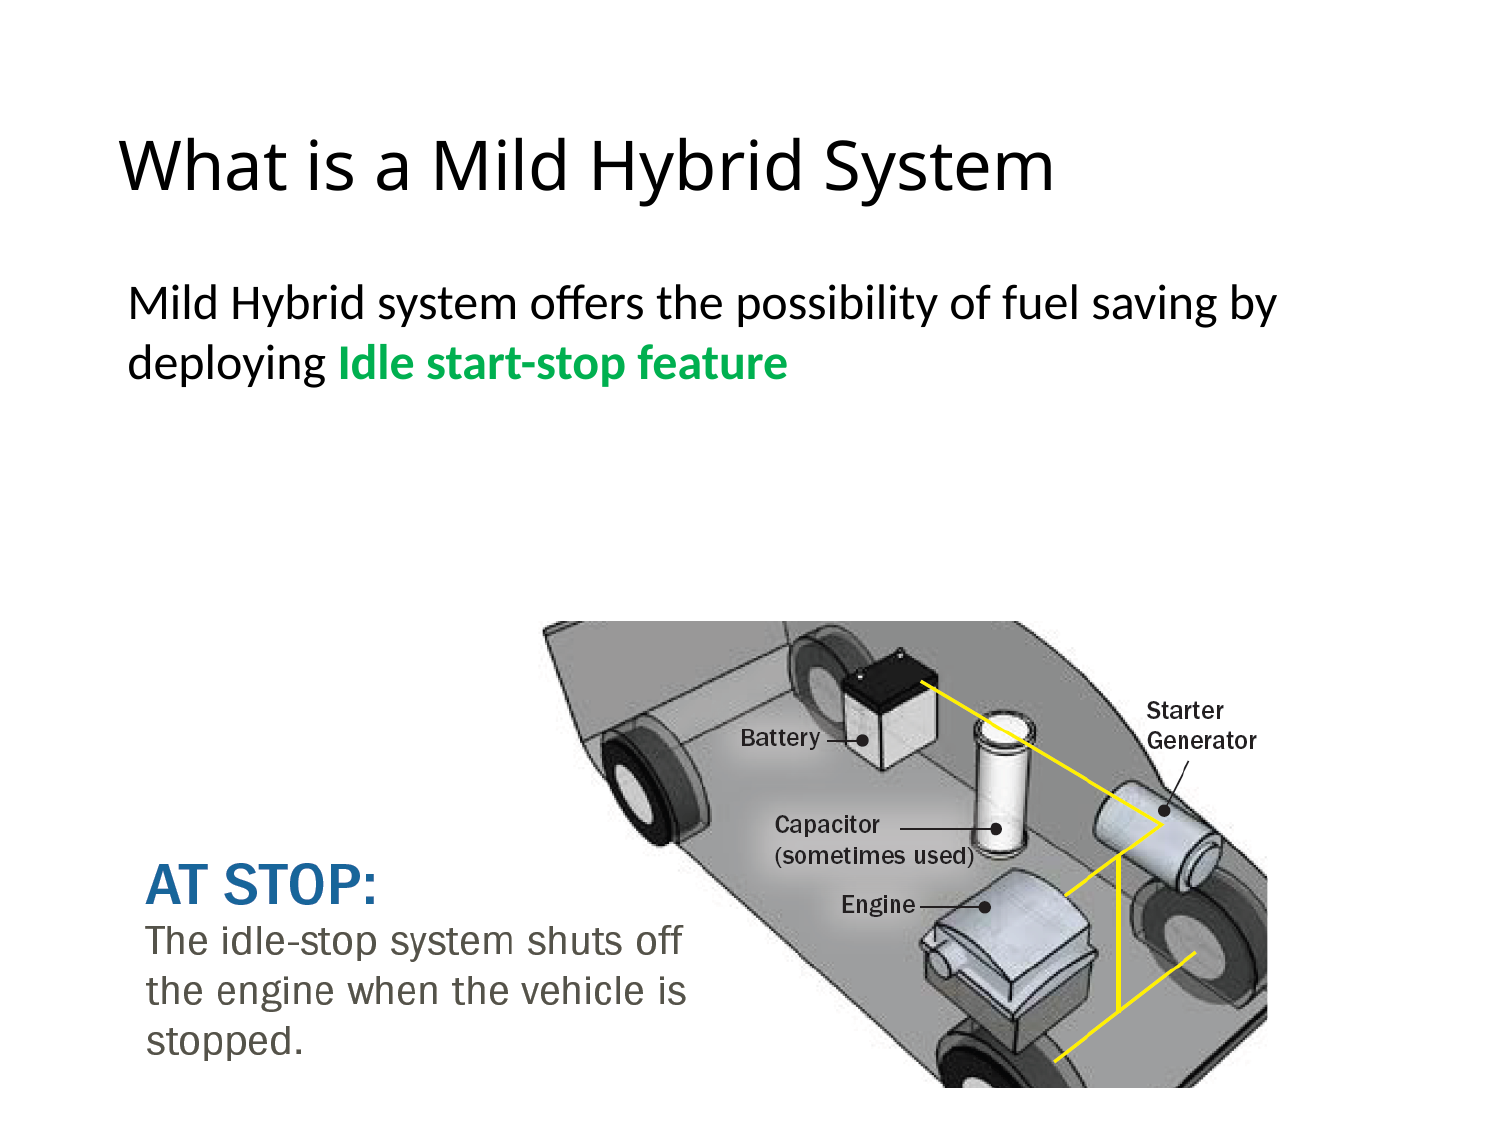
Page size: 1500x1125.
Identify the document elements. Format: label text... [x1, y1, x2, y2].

title What is a Mild Hybrid System [103, 59, 1397, 278]
text_box Mild Hybrid system offers the possibility of fuel saving by deploying Idle start-stop feature [112, 262, 1375, 398]
picture [137, 621, 1268, 1088]
